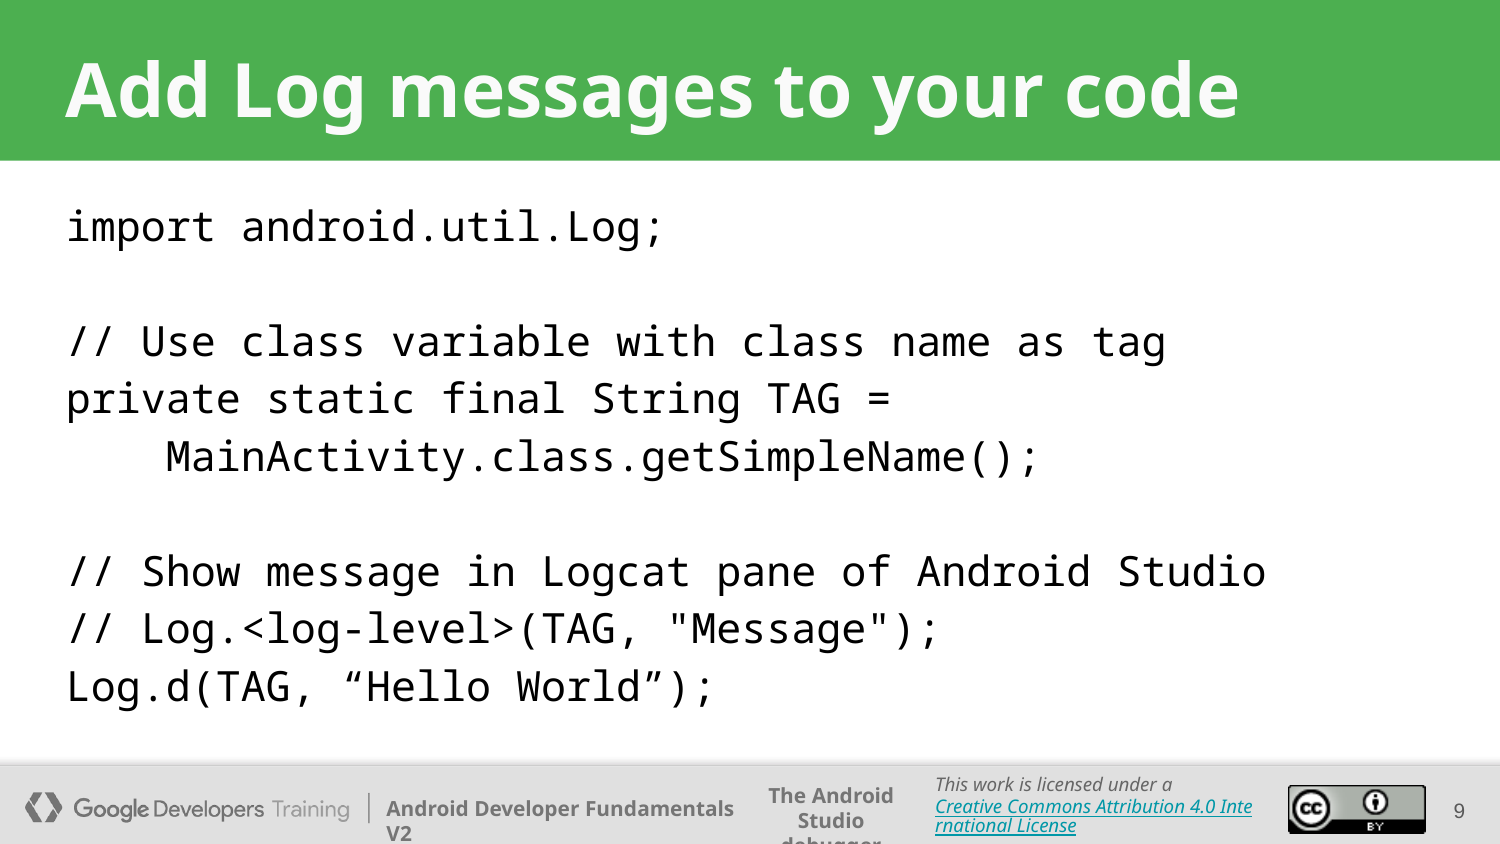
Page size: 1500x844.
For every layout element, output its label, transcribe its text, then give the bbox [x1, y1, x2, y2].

picture [0, 161, 1500, 844]
text_box Add Log messages to your code [51, 27, 1449, 122]
text_box <number> [1389, 777, 1480, 842]
text_box import android.util.Log; // Use class variable with class name as tag private static final String TAG = MainActivity.class.getSimpleName(); // Show message in Logcat pane of Android Studio // Log.<log-level>(TAG, "Message"); Log.d(TAG, “Hello World”); [51, 176, 1449, 753]
